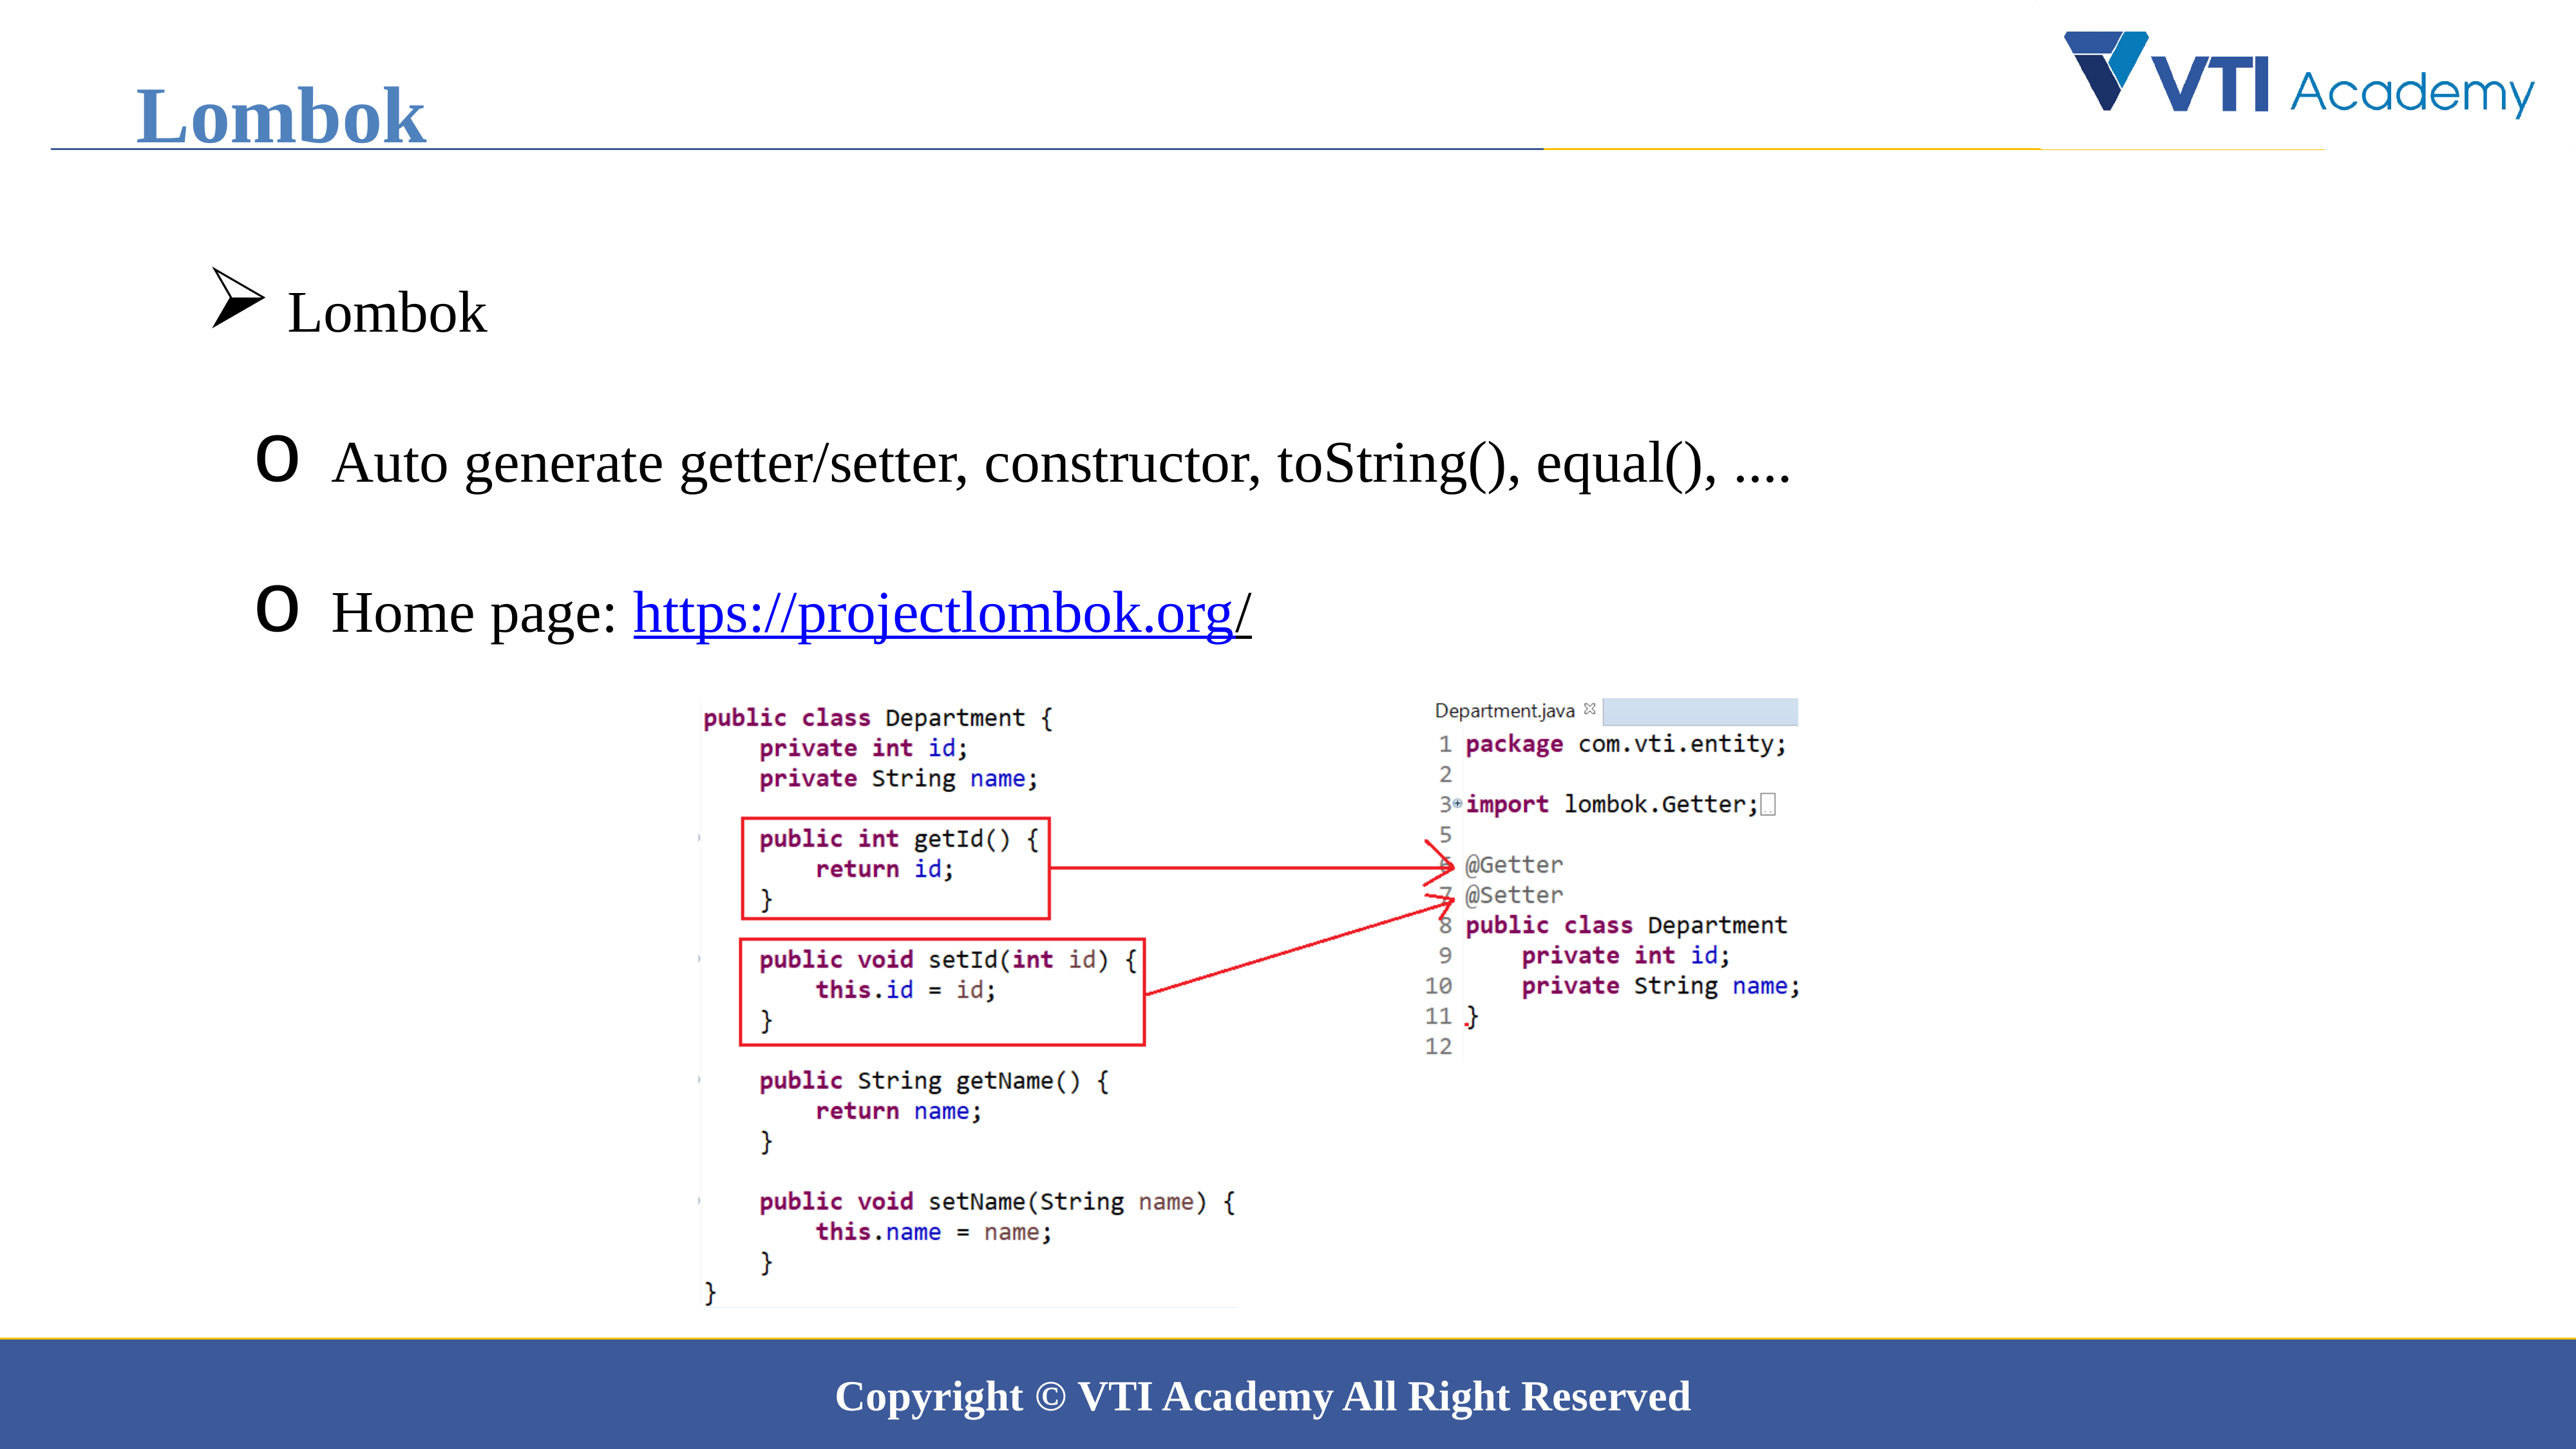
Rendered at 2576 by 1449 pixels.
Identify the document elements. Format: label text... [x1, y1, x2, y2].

text_box Lombok Auto generate getter/setter, constructor, toString(), equal(), .... Home page: https://projectlombok.org/ [195, 268, 1880, 683]
picture [2034, 0, 2576, 149]
picture [698, 698, 1807, 1316]
text_box Lombok [126, 60, 1709, 161]
